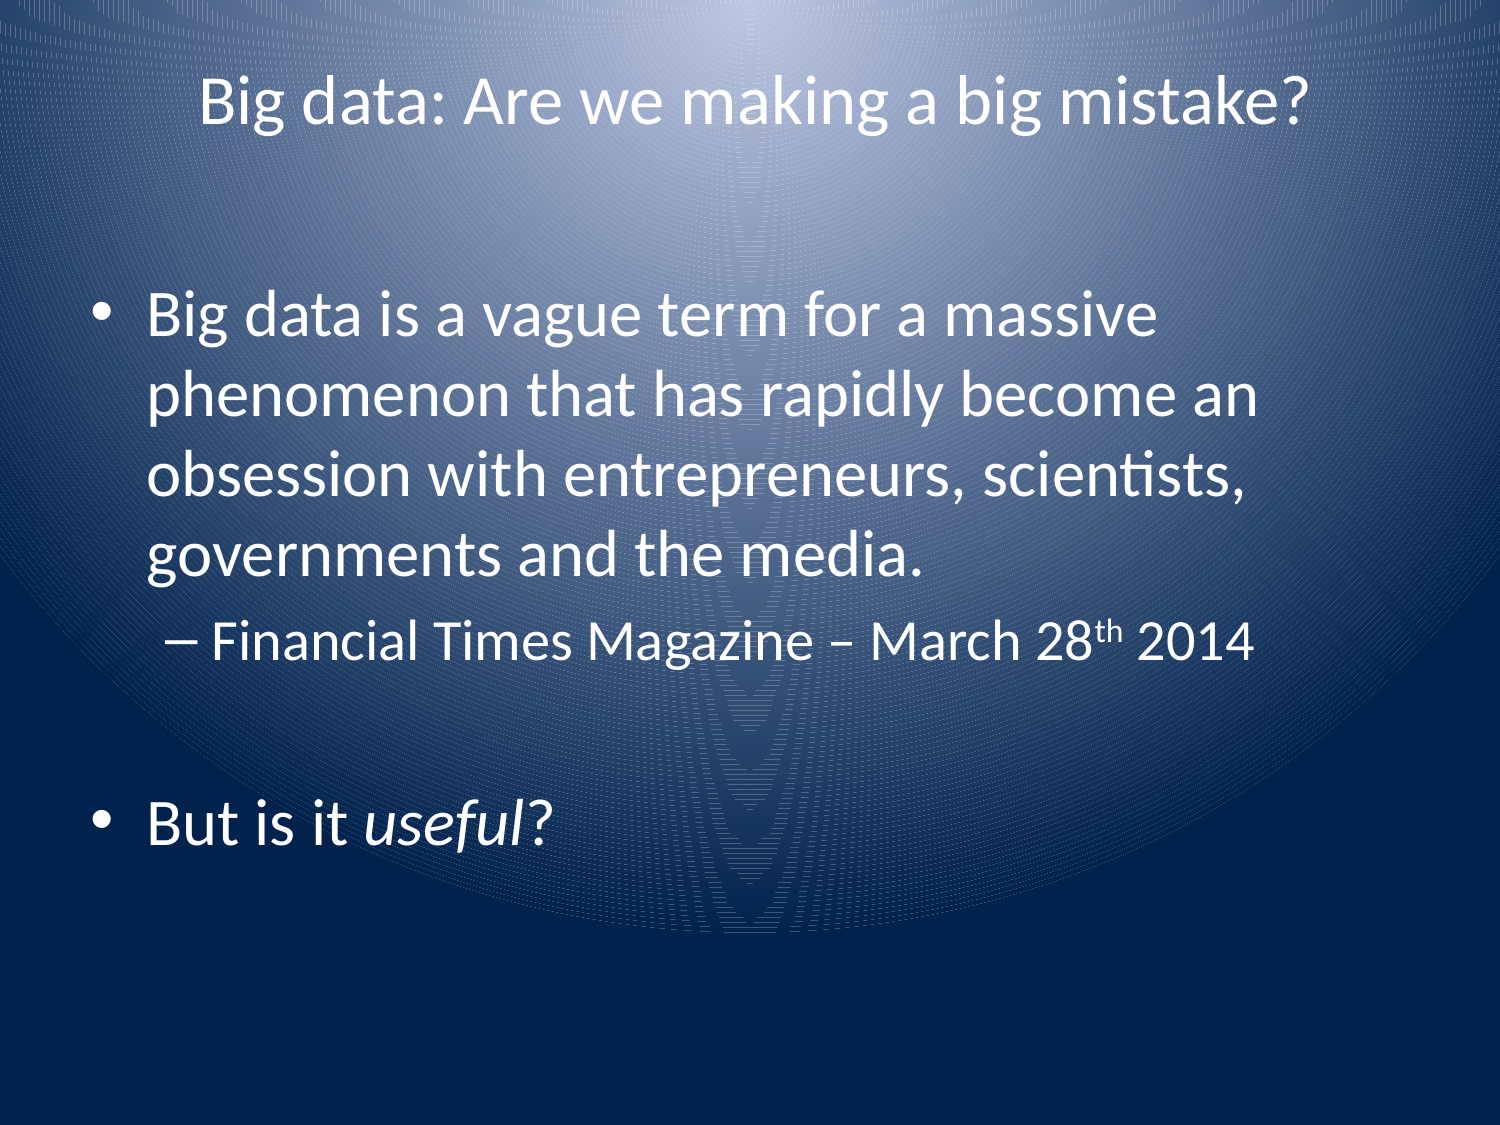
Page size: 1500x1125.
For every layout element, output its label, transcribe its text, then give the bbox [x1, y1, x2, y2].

title Big data: Are we making a big mistake? [75, 45, 1438, 233]
list Big data is a vague term for a massive phenomenon that has rapidly become an obsession with entrepreneurs, scientists, governments and the media. Financial Times Magazine – March 28th 2014 But is it useful? [75, 262, 1425, 1005]
